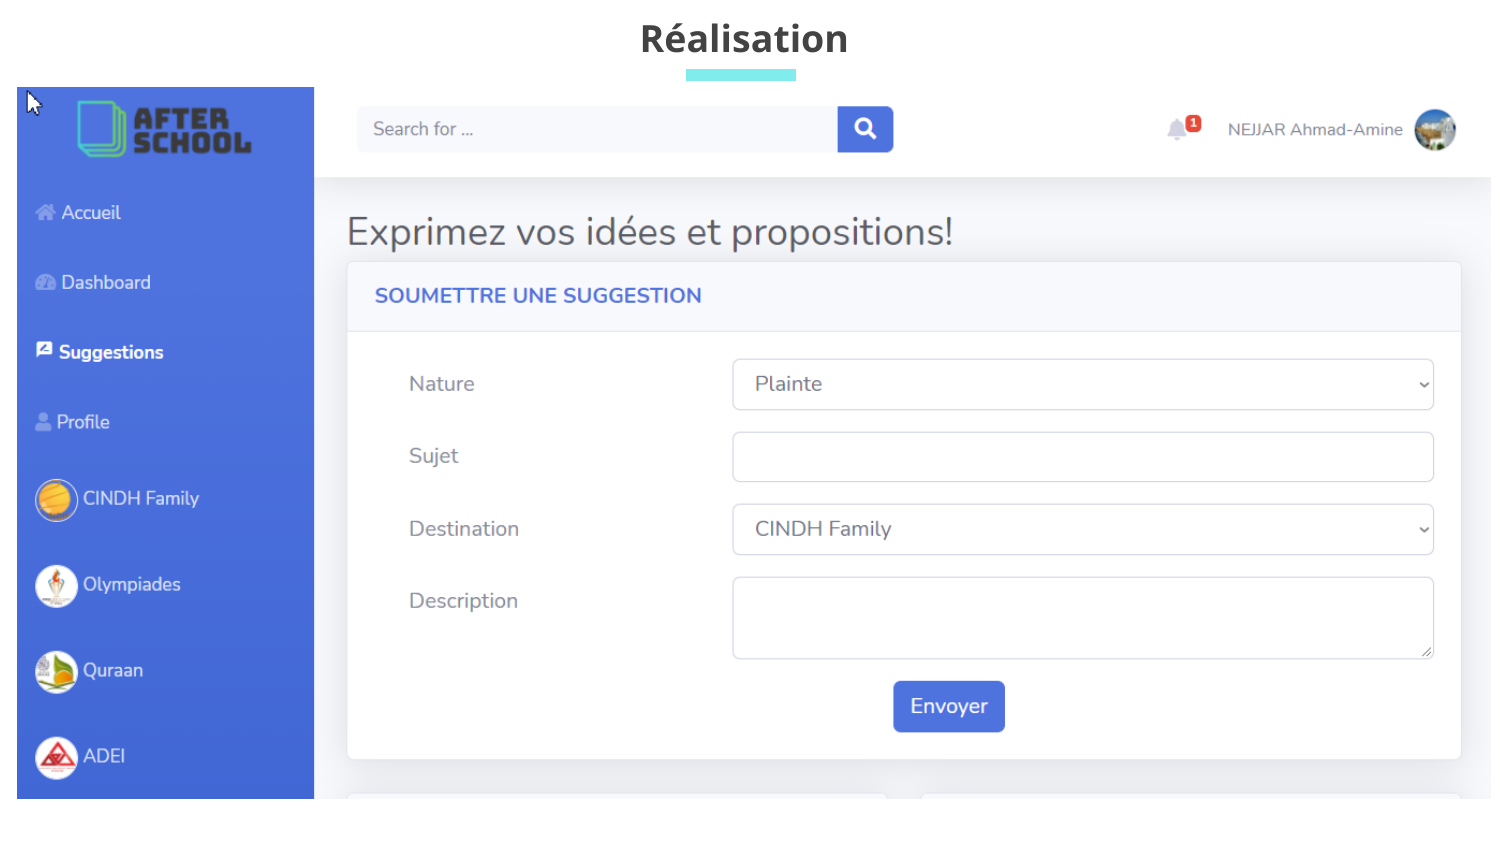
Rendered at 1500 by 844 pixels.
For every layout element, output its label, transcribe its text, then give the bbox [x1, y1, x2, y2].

picture [17, 87, 1492, 799]
title Réalisation [624, 22, 878, 75]
